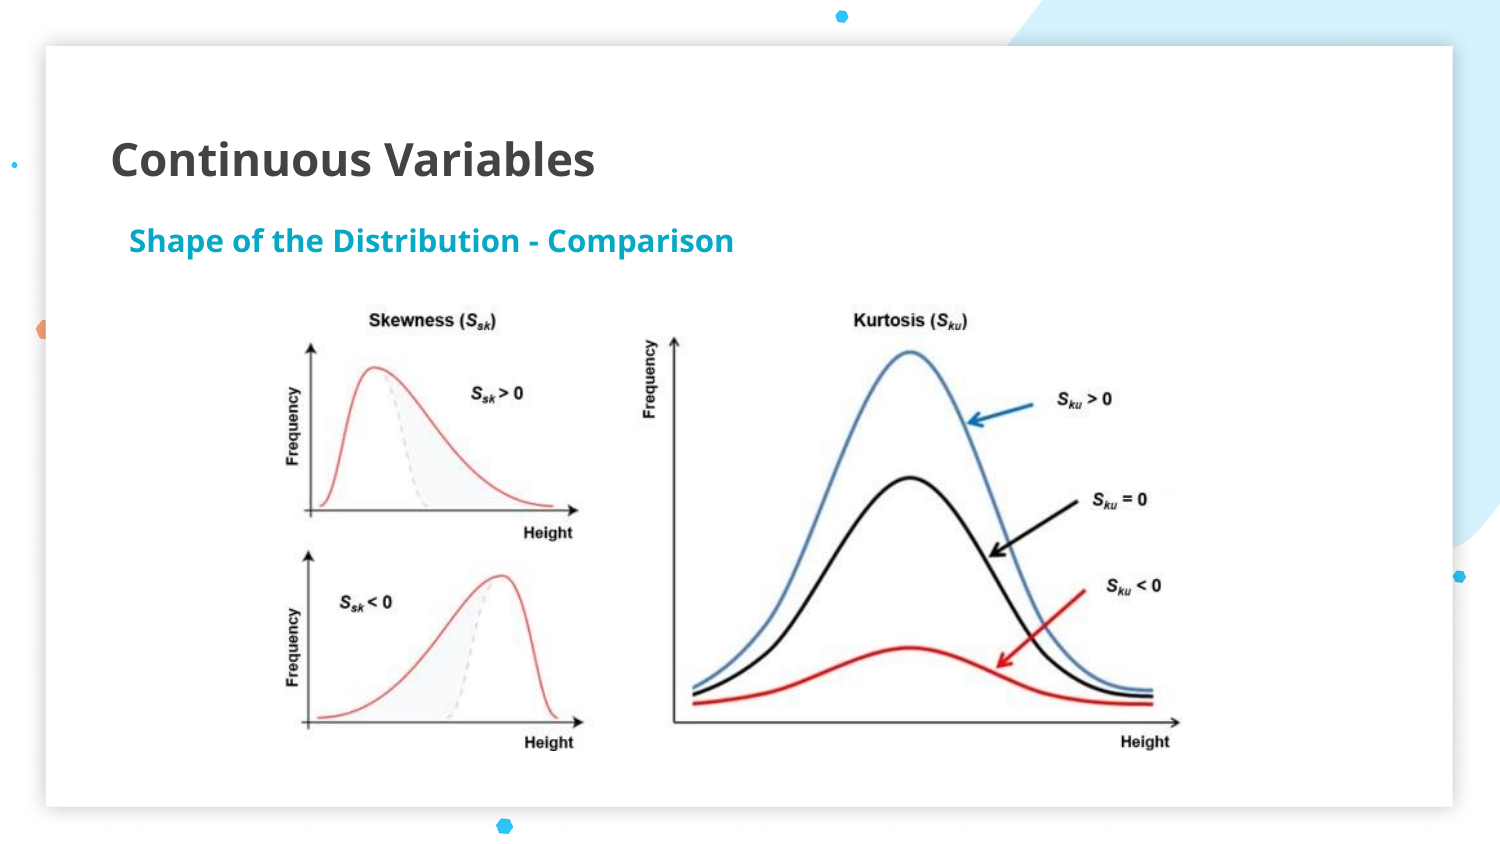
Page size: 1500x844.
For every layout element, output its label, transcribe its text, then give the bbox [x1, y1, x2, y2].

text_box Continuous Variables [94, 115, 1145, 207]
picture [0, 0, 1500, 844]
text_box Shape of the Distribution - Comparison [114, 206, 1080, 274]
